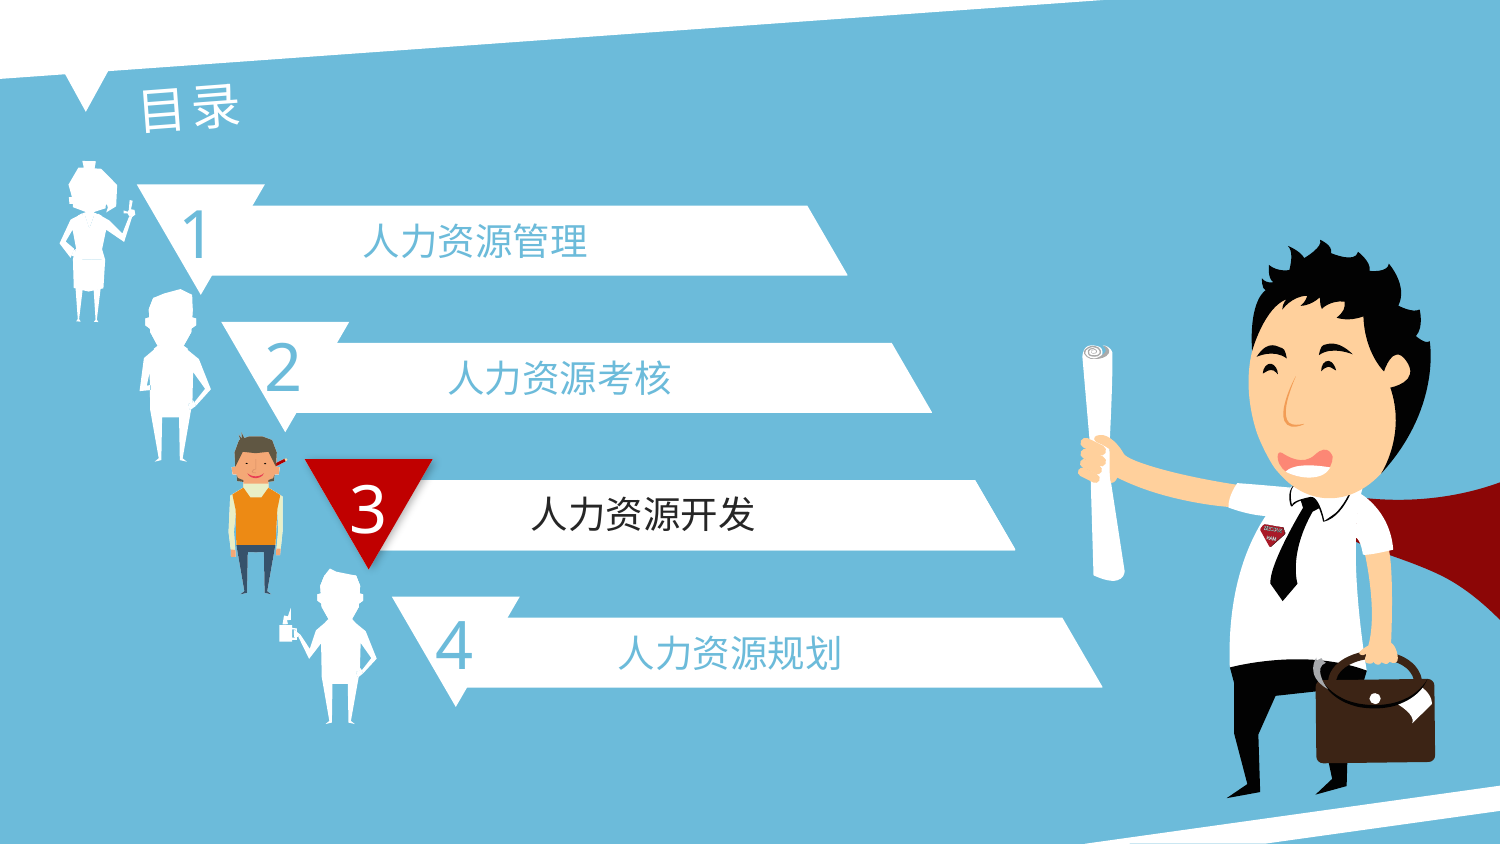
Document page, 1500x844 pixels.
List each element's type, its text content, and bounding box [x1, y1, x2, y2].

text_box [228, 432, 288, 595]
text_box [304, 459, 1016, 570]
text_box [221, 317, 932, 433]
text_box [1077, 239, 1500, 799]
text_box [60, 160, 142, 320]
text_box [391, 595, 1103, 707]
text_box [57, 62, 115, 114]
text_box [1084, 799, 1500, 844]
text_box 目录 [119, 63, 271, 149]
text_box [0, 0, 1500, 844]
text_box [0, 0, 1118, 80]
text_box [139, 288, 211, 462]
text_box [142, 184, 848, 295]
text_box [279, 568, 377, 725]
